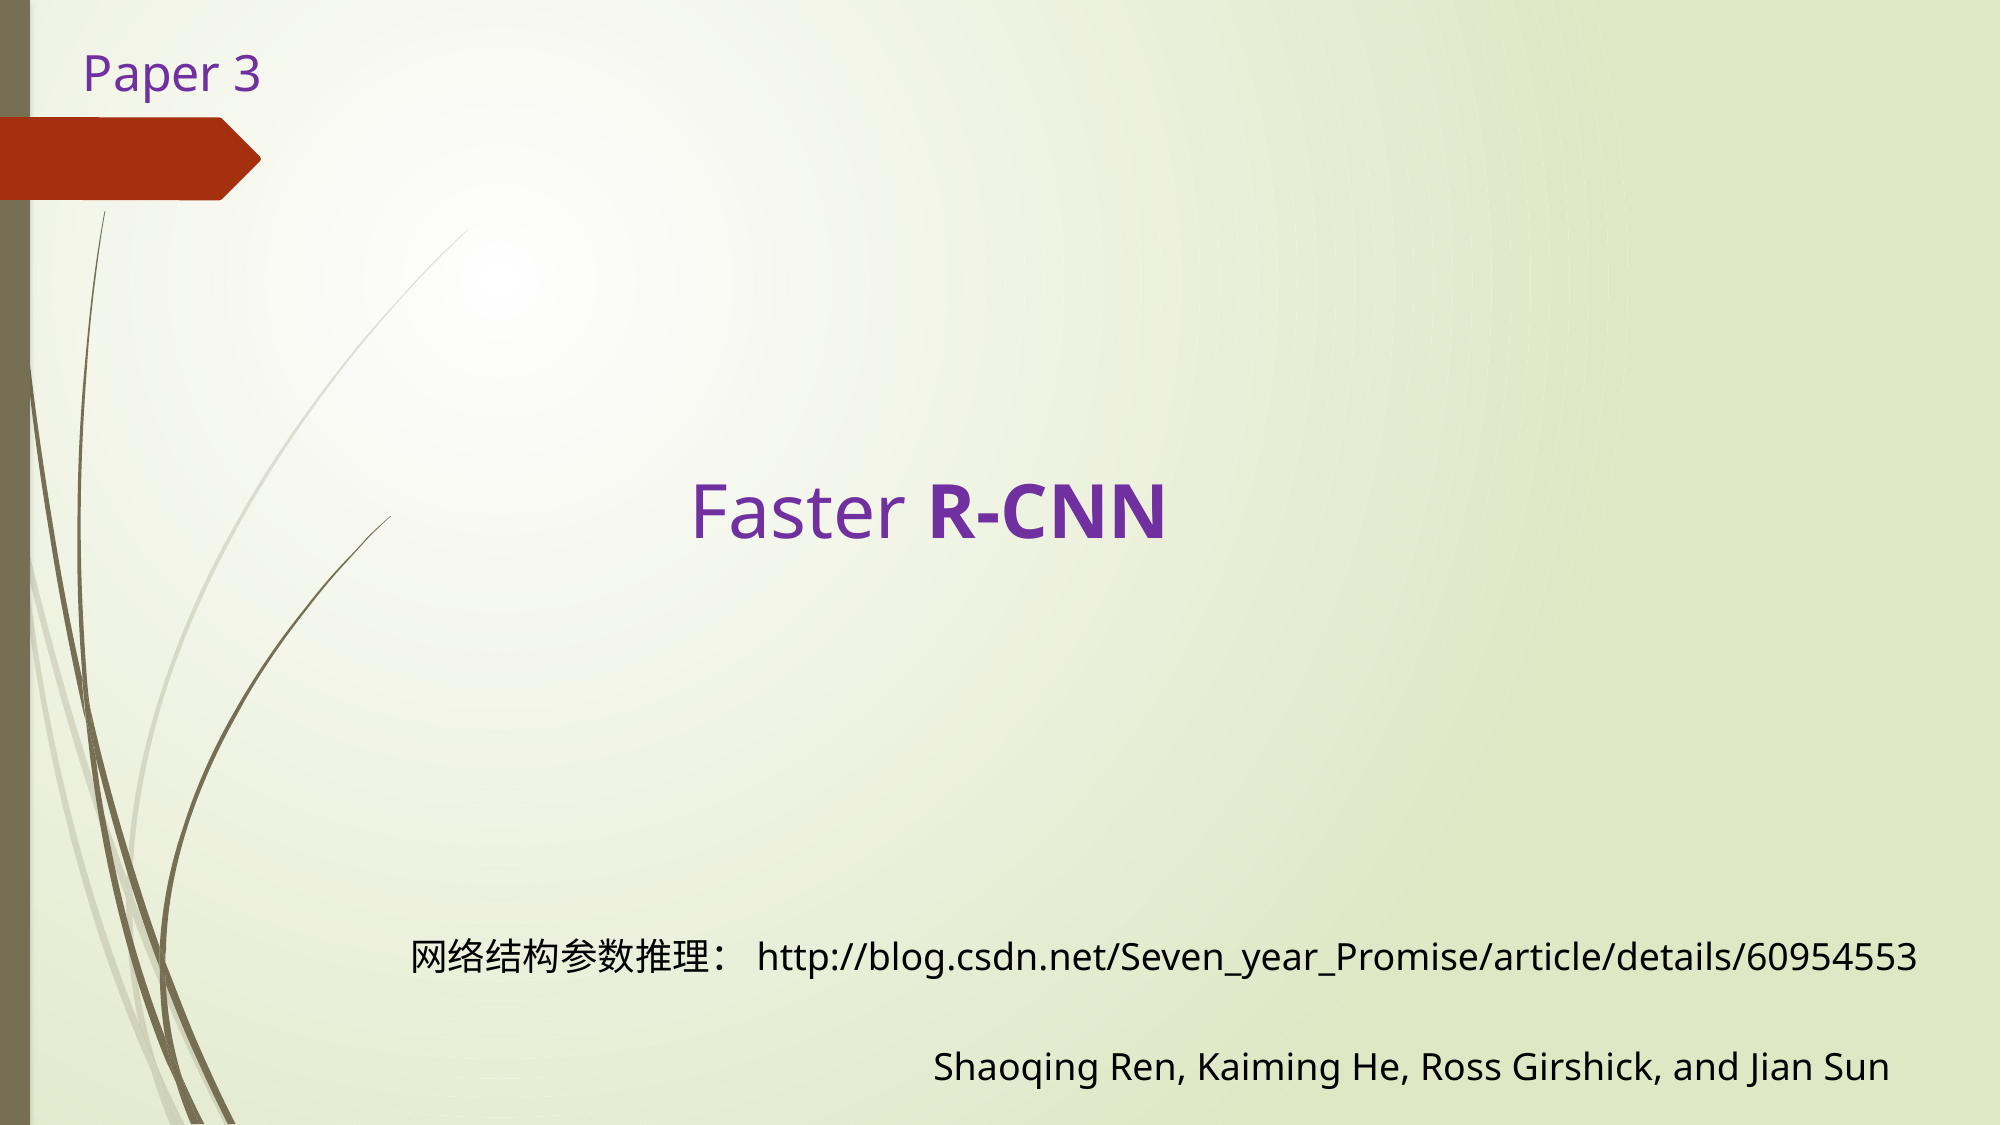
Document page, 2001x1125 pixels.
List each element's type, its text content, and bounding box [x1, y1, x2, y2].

text_box 网络结构参数推理：http://blog.csdn.net/Seven_year_Promise/article/details/60954553 [395, 925, 1979, 986]
text_box Shaoqing Ren, Kaiming He, Ross Girshick, and Jian Sun [918, 1035, 2000, 1096]
text_box Paper 3 [68, 34, 291, 109]
text_box Faster R-CNN [675, 455, 1186, 561]
